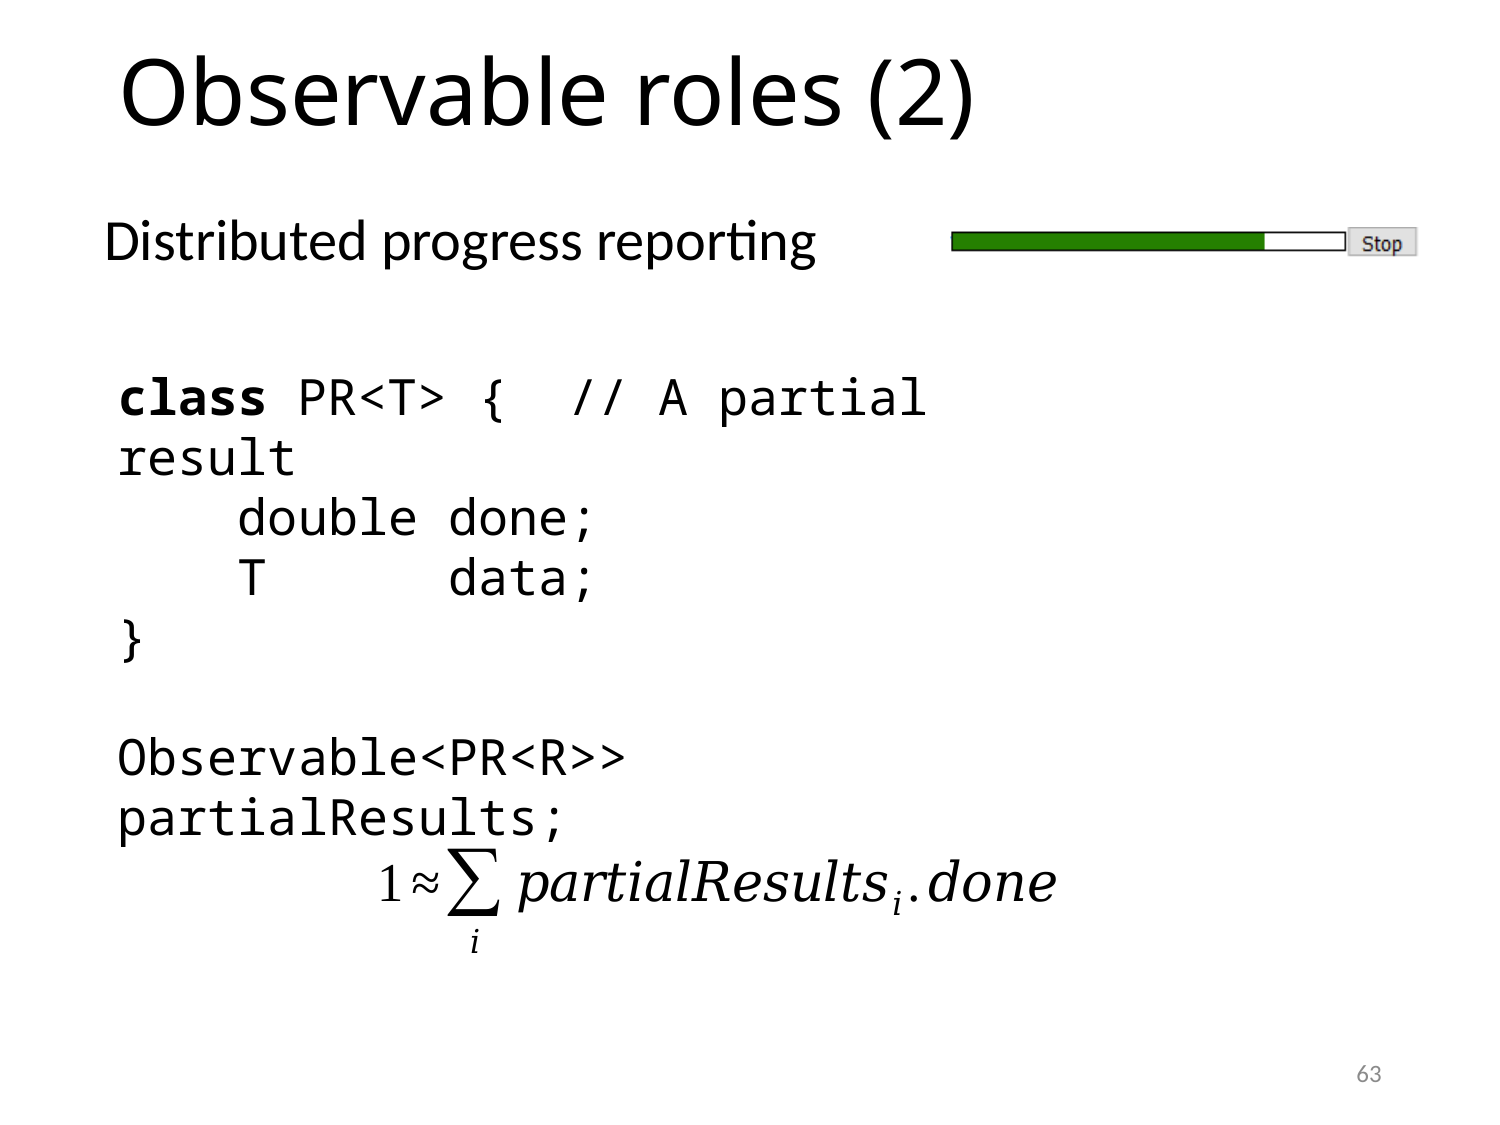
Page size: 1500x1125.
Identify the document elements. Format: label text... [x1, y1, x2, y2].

list Distributed progress reporting [89, 202, 917, 300]
text_box class PR<T> { // A partial result double done; T data; } Observable<PR<R>> partialResults; [103, 358, 1112, 854]
slide_number 63 [1059, 1042, 1397, 1103]
title Observable roles (2) [103, 22, 1397, 170]
picture [950, 227, 1420, 258]
